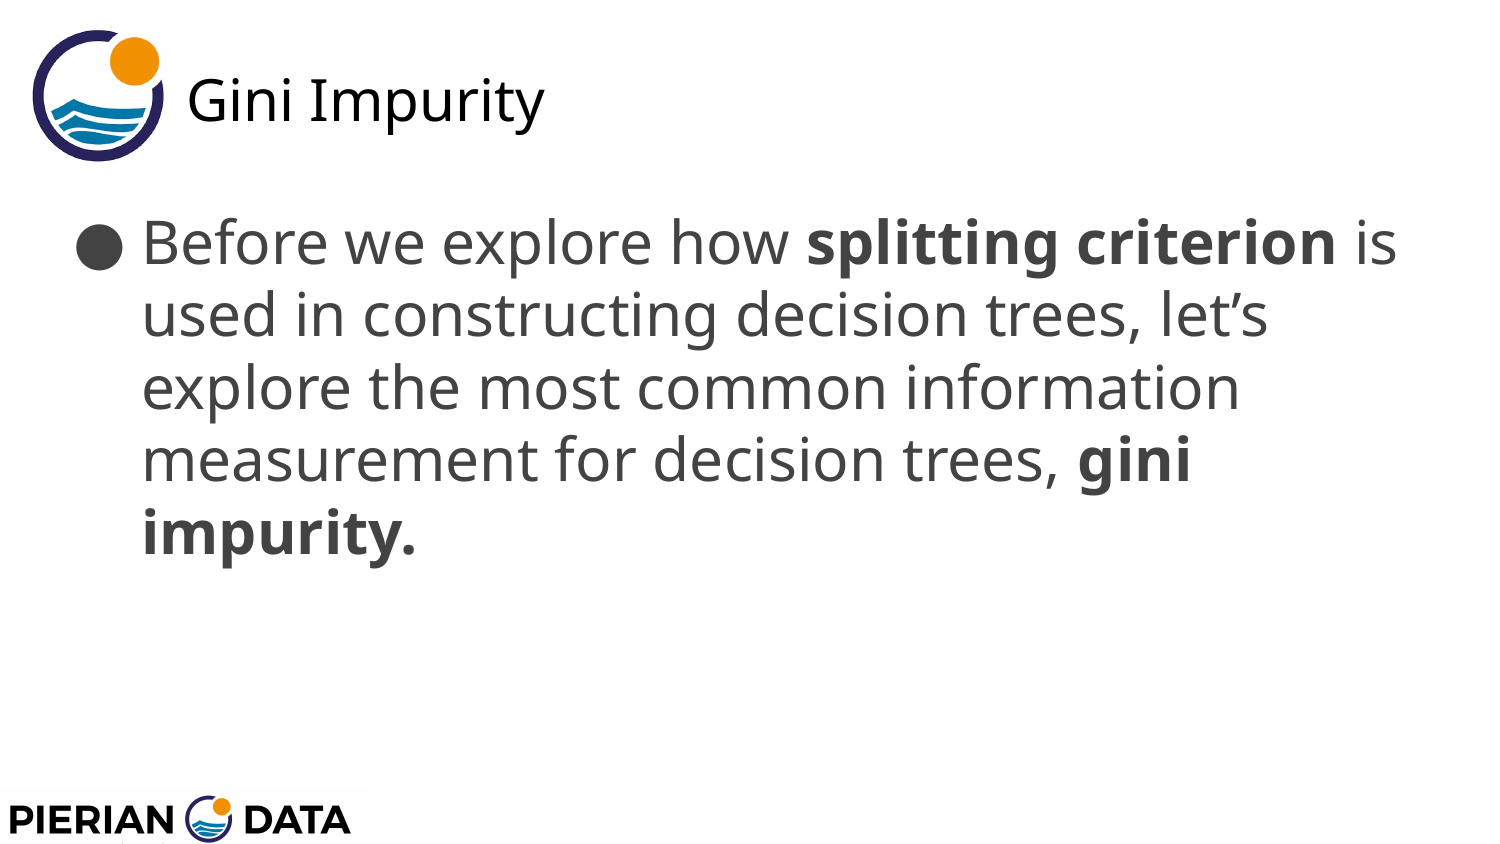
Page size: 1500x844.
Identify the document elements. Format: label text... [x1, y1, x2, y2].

picture [0, 787, 368, 844]
title Gini Impurity [176, 48, 1449, 143]
picture [24, 24, 172, 167]
list Before we explore how splitting criterion is used in constructing decision trees, let’s explore the most common information measurement for decision trees, gini impurity. [51, 189, 1476, 750]
